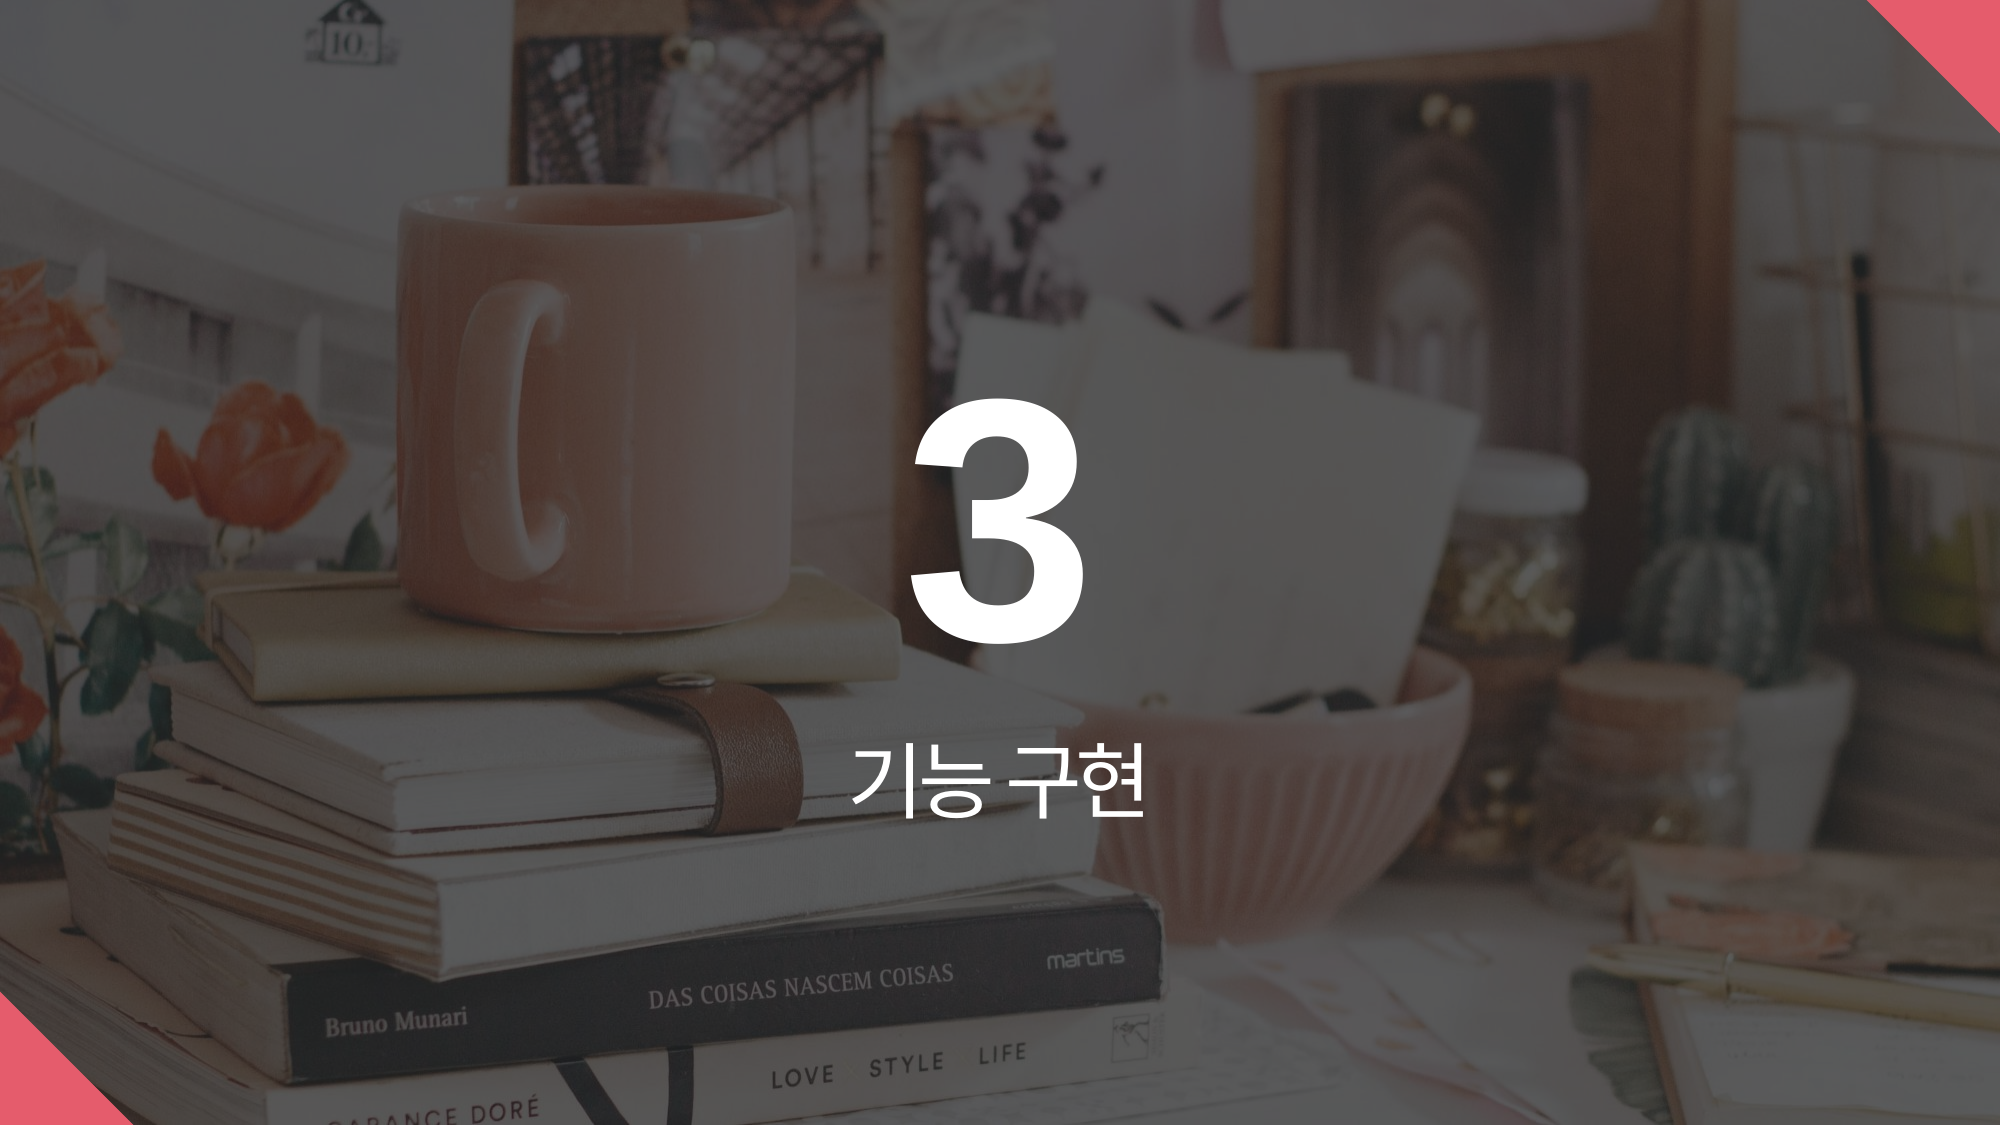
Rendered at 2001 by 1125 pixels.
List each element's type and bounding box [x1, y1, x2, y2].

text_box [817, 287, 1183, 838]
picture [0, 0, 2000, 1125]
